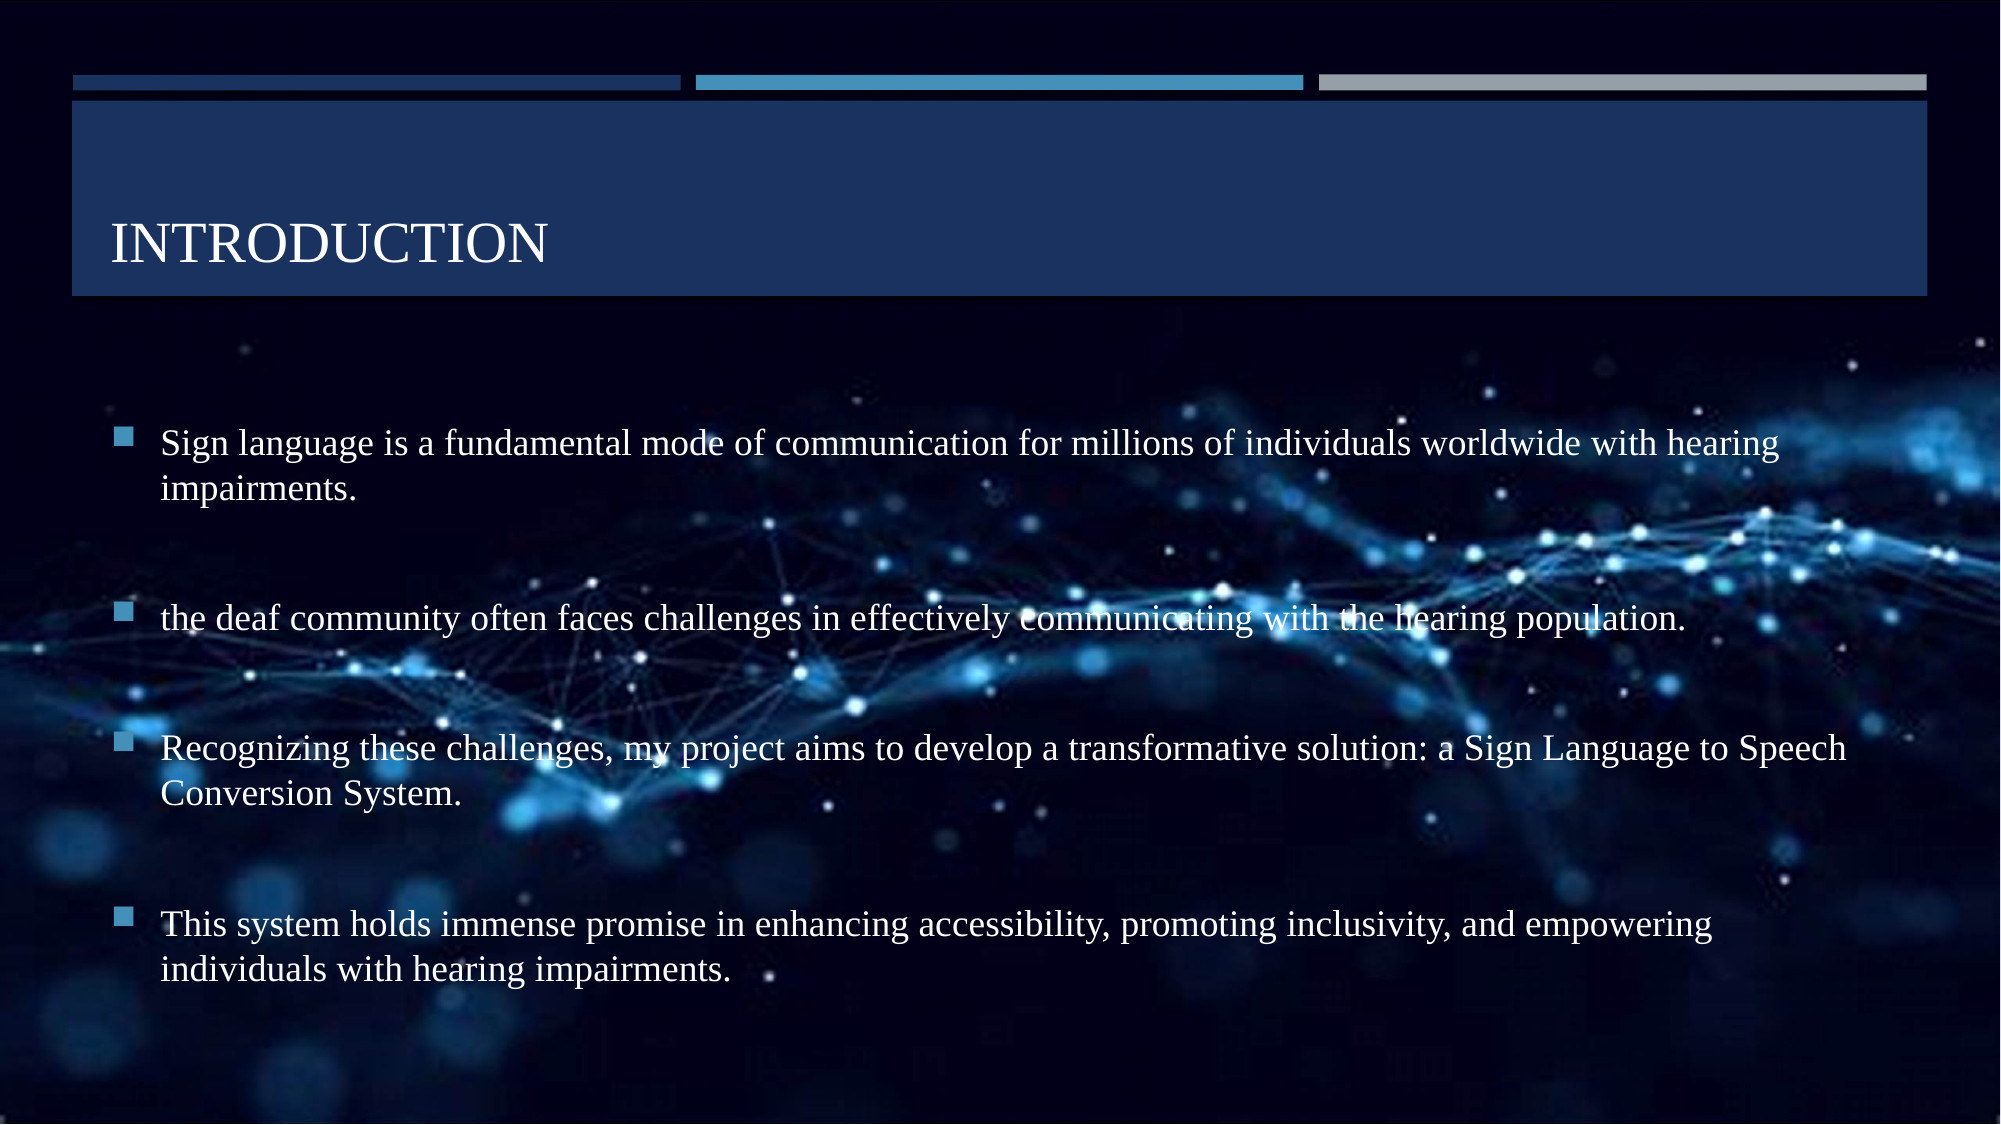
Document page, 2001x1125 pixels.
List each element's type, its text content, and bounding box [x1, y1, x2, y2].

title Introduction [95, 115, 1905, 282]
list Sign language is a fundamental mode of communication for millions of individuals worldwide with hearing impairments. the deaf community often faces challenges in effectively communicating with the hearing population. Recognizing these challenges, my project aims to develop a transformative solution: a Sign Language to Speech Conversion System. This system holds immense promise in enhancing accessibility, promoting inclusivity, and empowering individuals with hearing impairments. [95, 410, 1905, 1104]
picture [0, 0, 2001, 1125]
